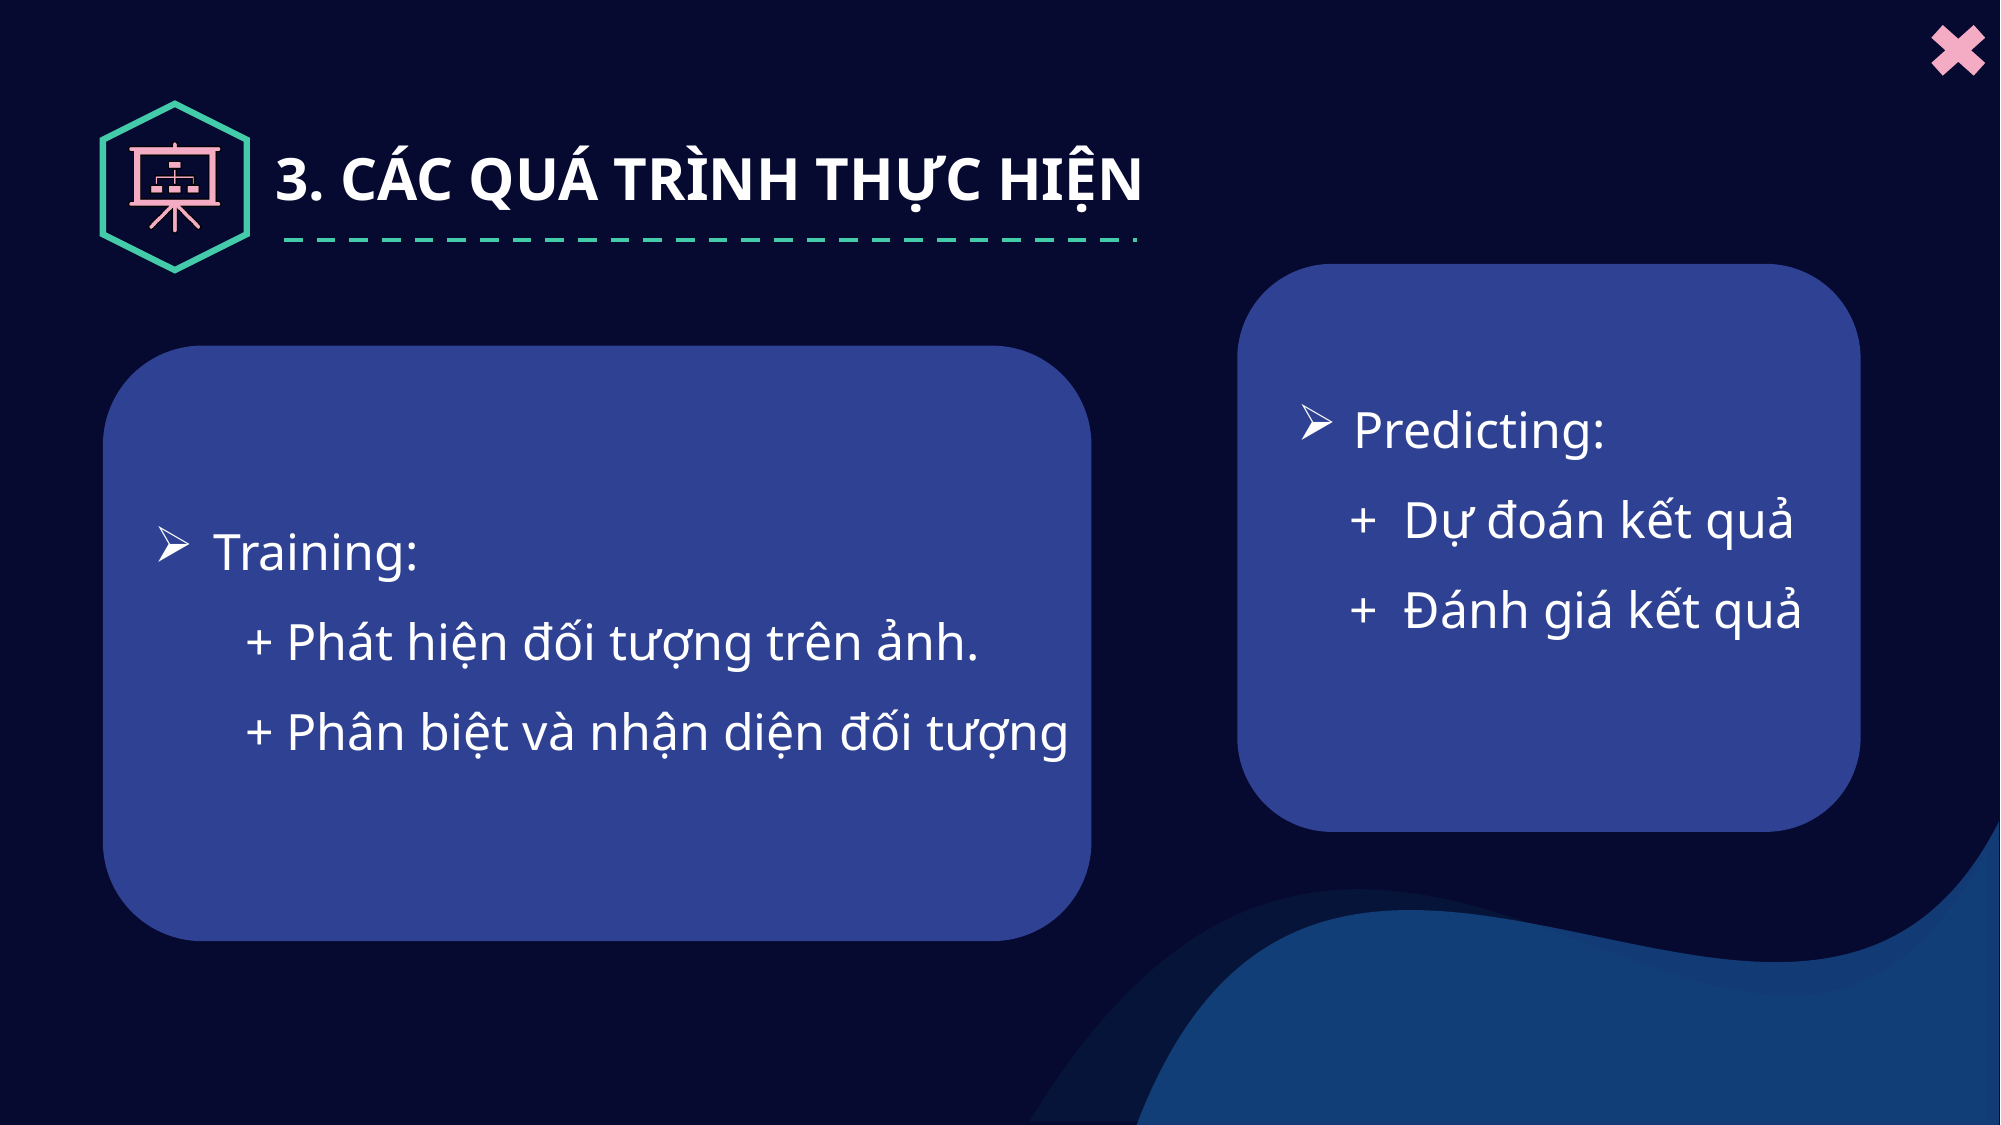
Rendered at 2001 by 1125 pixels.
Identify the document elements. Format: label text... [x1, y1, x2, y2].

text_box 3. CÁC QUÁ TRÌNH THỰC HIỆN [260, 134, 1201, 220]
text_box [1027, 888, 1524, 1123]
text_box Training: + Phát hiện đối tượng trên ảnh. + Phân biệt và nhận diện đối tượng [139, 483, 1169, 768]
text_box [1237, 263, 1861, 832]
text_box [1929, 23, 1987, 78]
text_box [1135, 821, 2000, 1125]
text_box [102, 103, 247, 271]
text_box [101, 344, 1093, 943]
